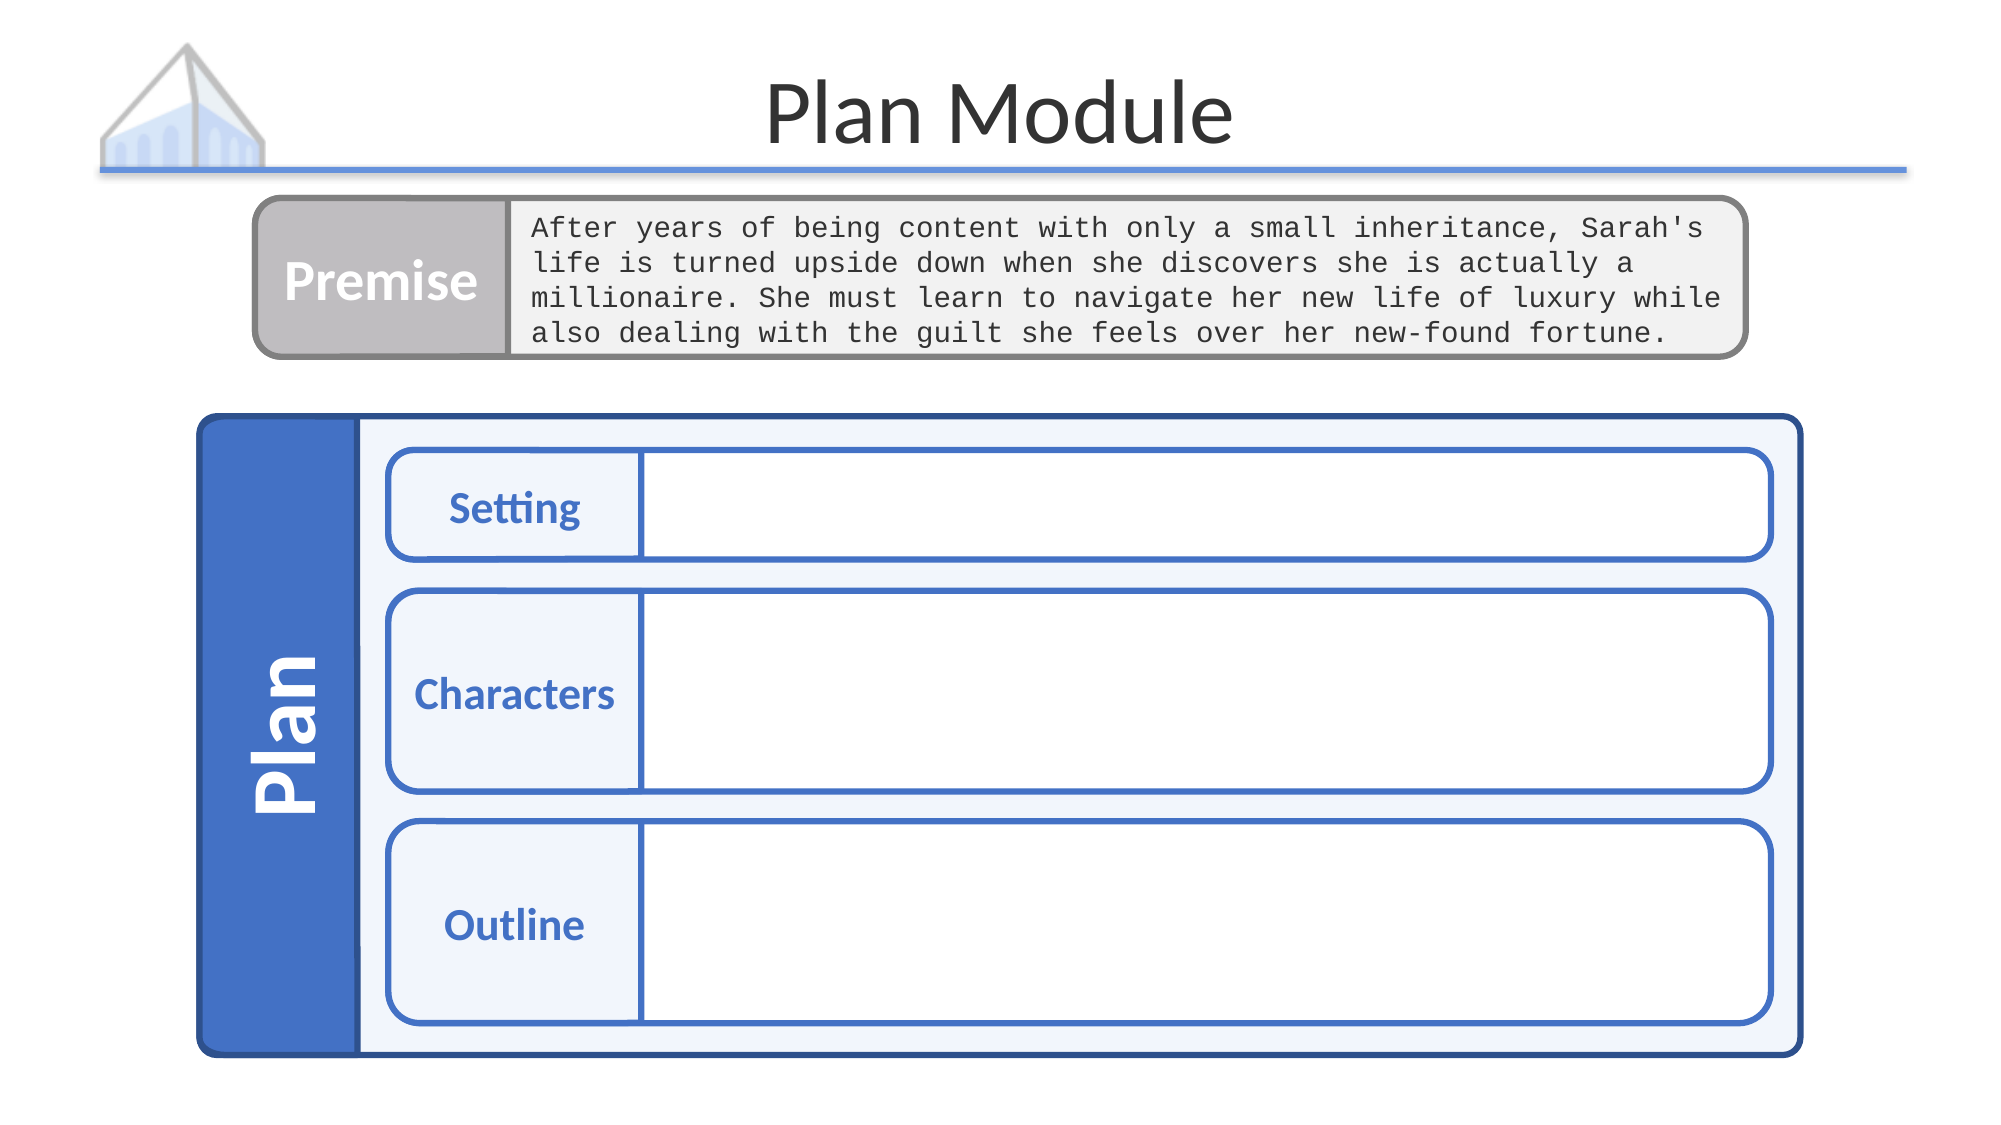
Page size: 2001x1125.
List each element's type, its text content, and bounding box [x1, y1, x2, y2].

text_box Premise [252, 195, 511, 359]
text_box Characters [386, 588, 644, 794]
text_box Plan [197, 414, 360, 1058]
text_box [339, 414, 1803, 1058]
text_box [642, 588, 1774, 794]
text_box [625, 819, 1774, 1026]
text_box Outline [386, 819, 644, 1026]
text_box Setting [386, 447, 644, 562]
title Plan Module [0, 23, 2000, 190]
text_box [507, 447, 1774, 562]
text_box After years of being content with only a small inheritance, Sarah's life is turned upside down when she discovers she is actually a millionaire. She must learn to navigate her new life of luxury while also dealing with the guilt she feels over her new-found fortune. [516, 201, 1755, 356]
text_box [393, 195, 1736, 359]
